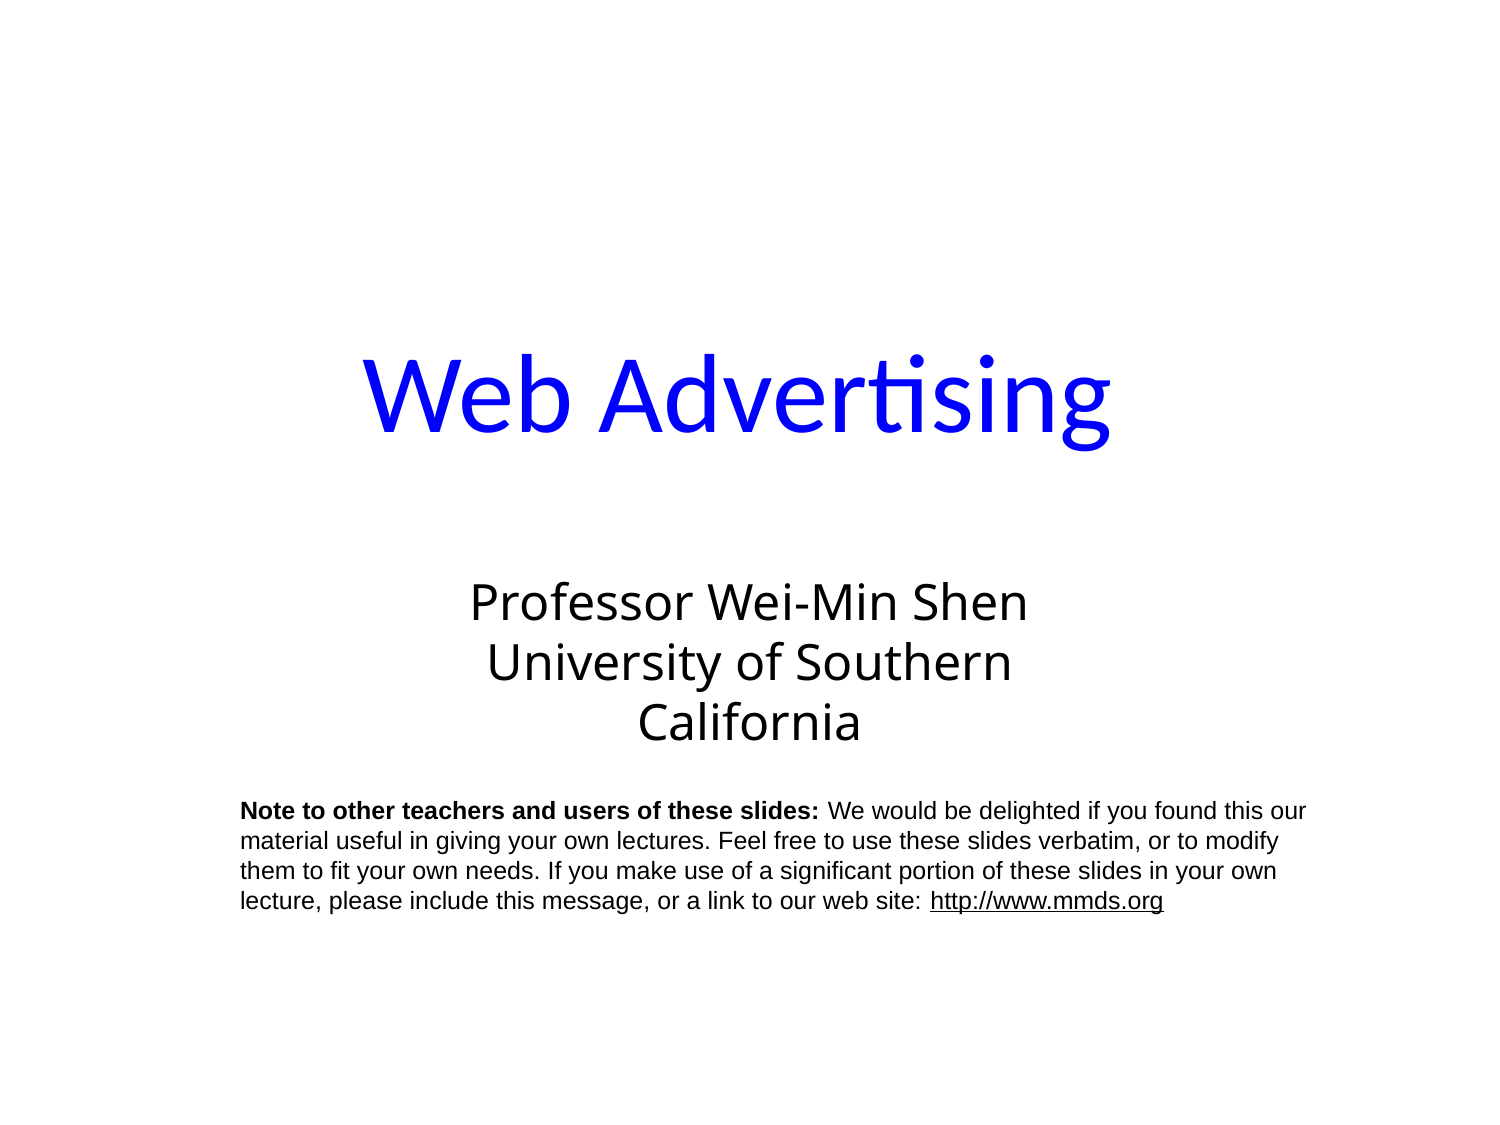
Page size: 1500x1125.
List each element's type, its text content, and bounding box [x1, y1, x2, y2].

title Web Advertising [87, 237, 1388, 463]
text_box Note to other teachers and users of these slides: We would be delighted if you found this our material useful in giving your own lectures. Feel free to use these slides verbatim, or to modify them to fit your own needs. If you make use of a significant portion of these slides in your own lecture, please include this message, or a link to our web site: http://www.mmds.org [225, 787, 1325, 923]
text_box Professor Wei-Min Shen University of Southern California [375, 562, 1124, 758]
